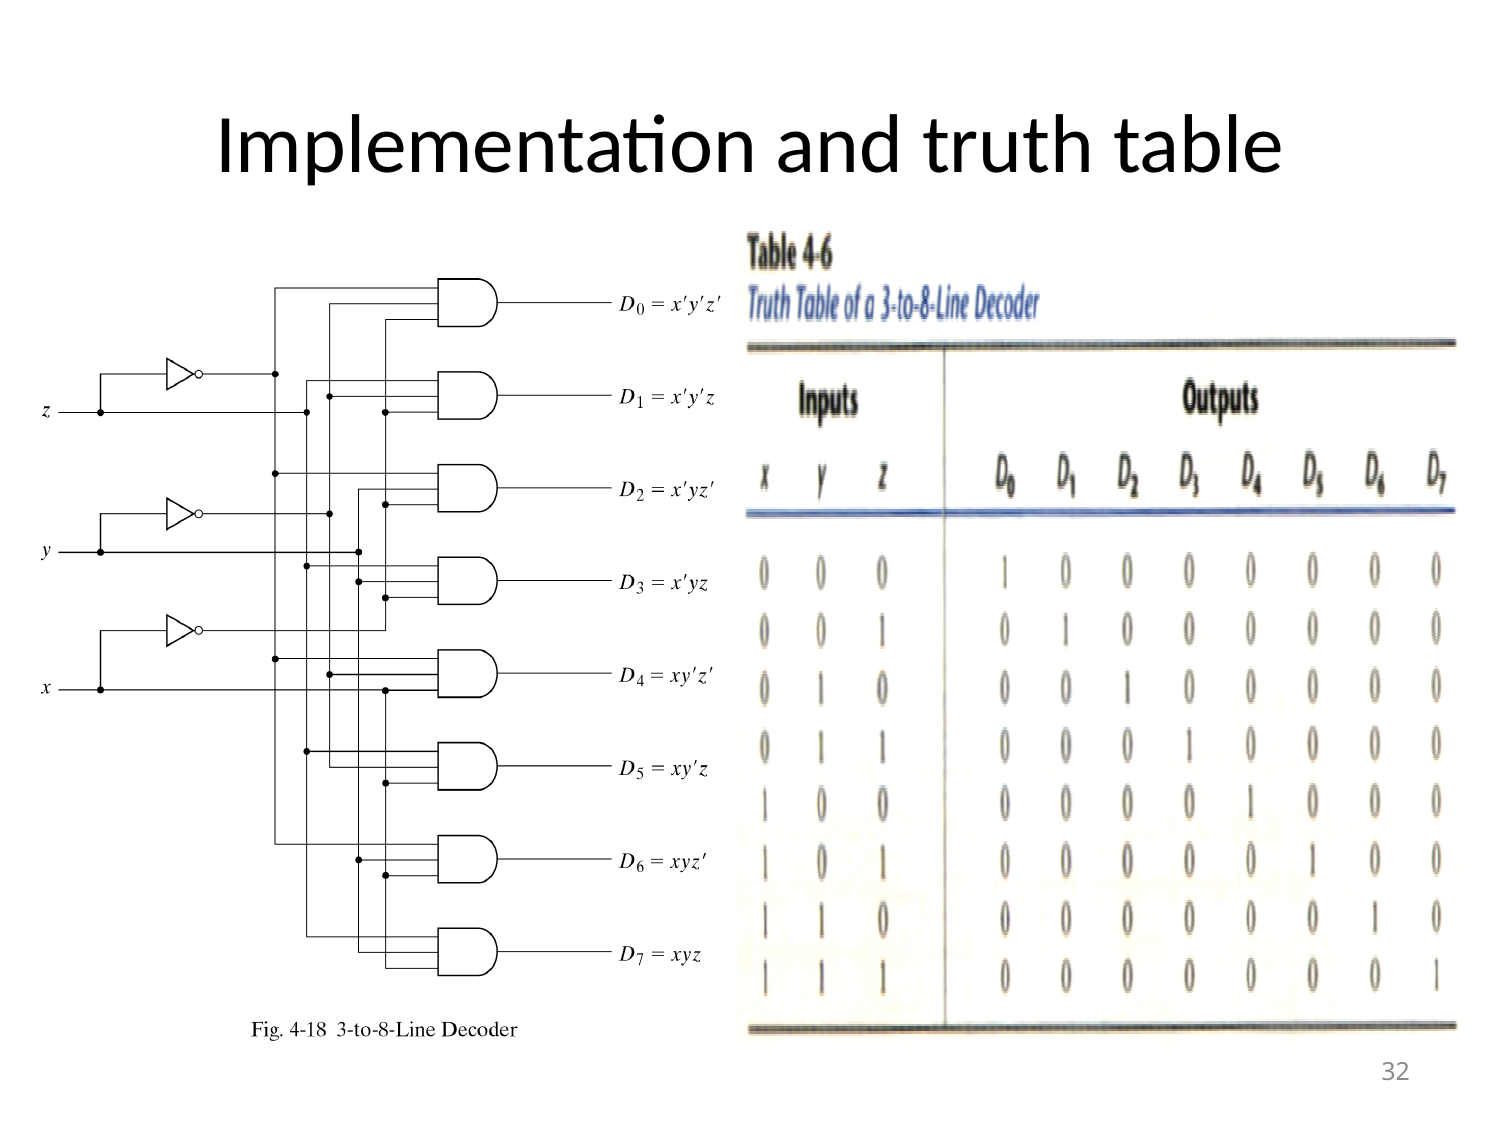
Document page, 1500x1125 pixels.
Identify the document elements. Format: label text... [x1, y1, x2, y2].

slide_number 32 [1074, 1055, 1425, 1103]
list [40, 278, 727, 1041]
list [738, 231, 1464, 1048]
title Implementation and truth table [74, 44, 1426, 233]
